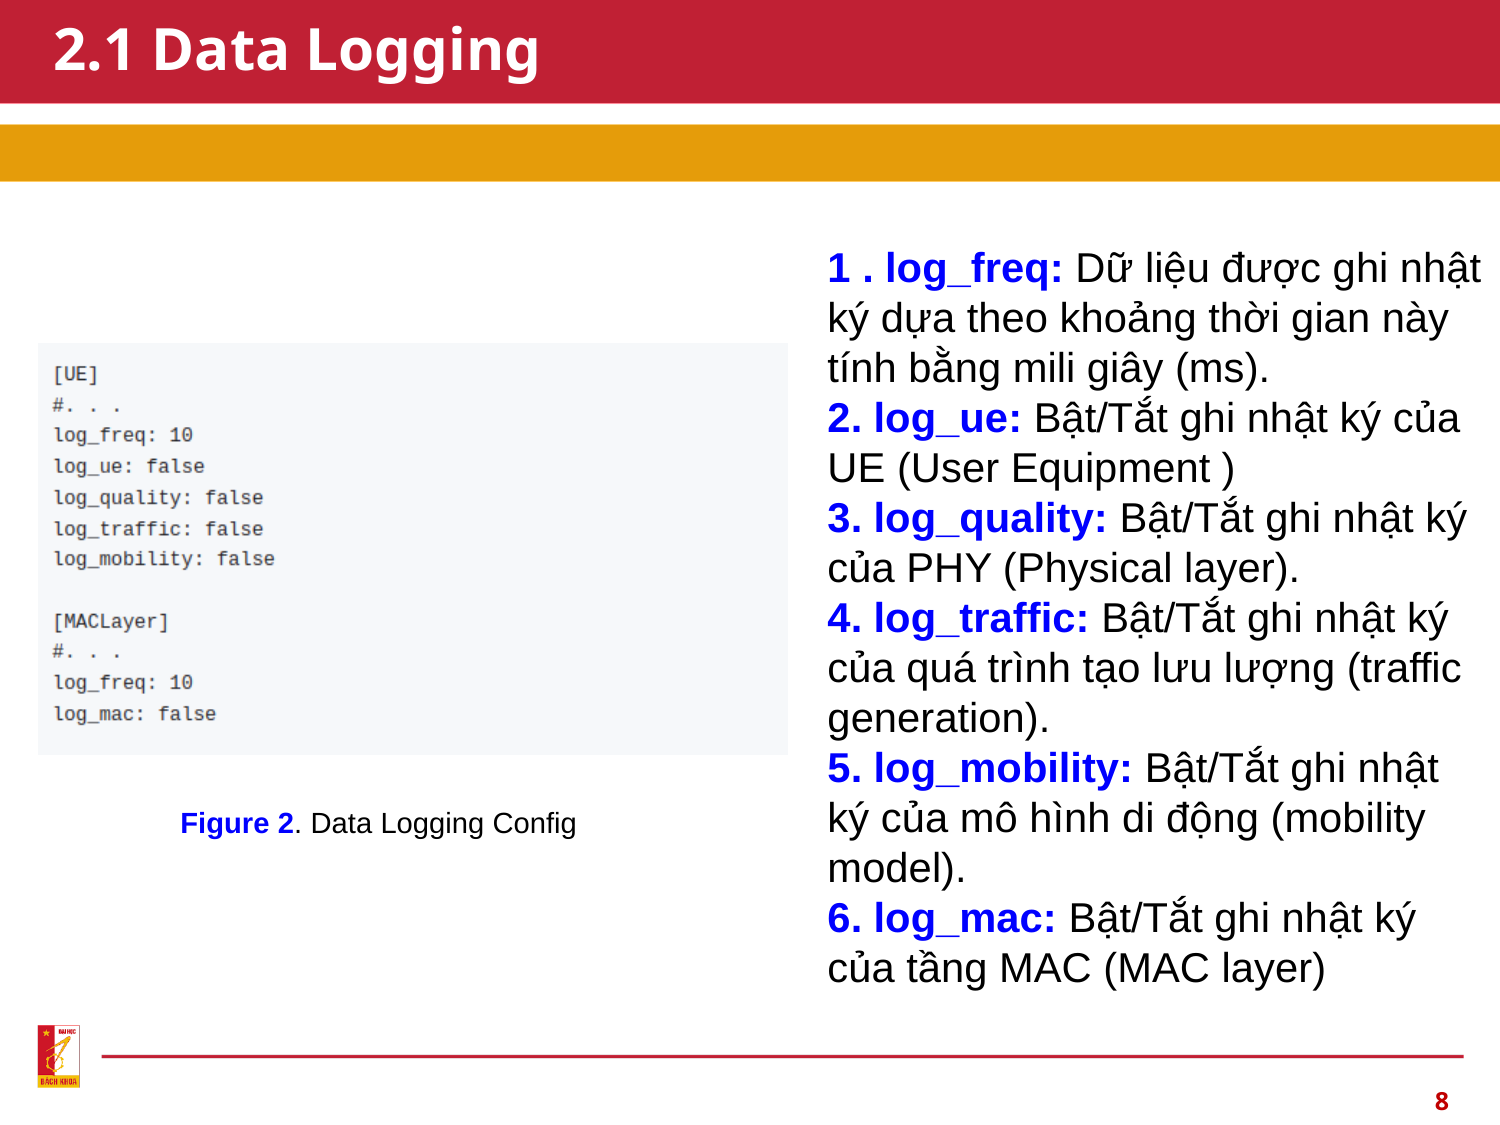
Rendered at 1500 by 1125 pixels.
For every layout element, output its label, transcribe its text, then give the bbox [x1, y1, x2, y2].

text_box 1 . log_freq: Dữ liệu được ghi nhật ký dựa theo khoảng thời gian này tính bằng mili giây (ms). 2. log_ue: Bật/Tắt ghi nhật ký của UE (User Equipment ) 3. log_quality: Bật/Tắt ghi nhật ký của PHY (Physical layer). 4. log_traffic: Bật/Tắt ghi nhật ký của quá trình tạo lưu lượng (traffic generation). 5. log_mobility: Bật/Tắt ghi nhật ký của mô hình di động (mobility model). 6. log_mac: Bật/Tắt ghi nhật ký của tầng MAC (MAC layer) [812, 225, 1500, 1006]
text_box Figure 2. Data Logging Config [165, 789, 1109, 855]
picture [0, 0, 1500, 1125]
title 2.1 Data Logging [38, 12, 1462, 87]
slide_number ‹#› [1126, 1078, 1464, 1125]
